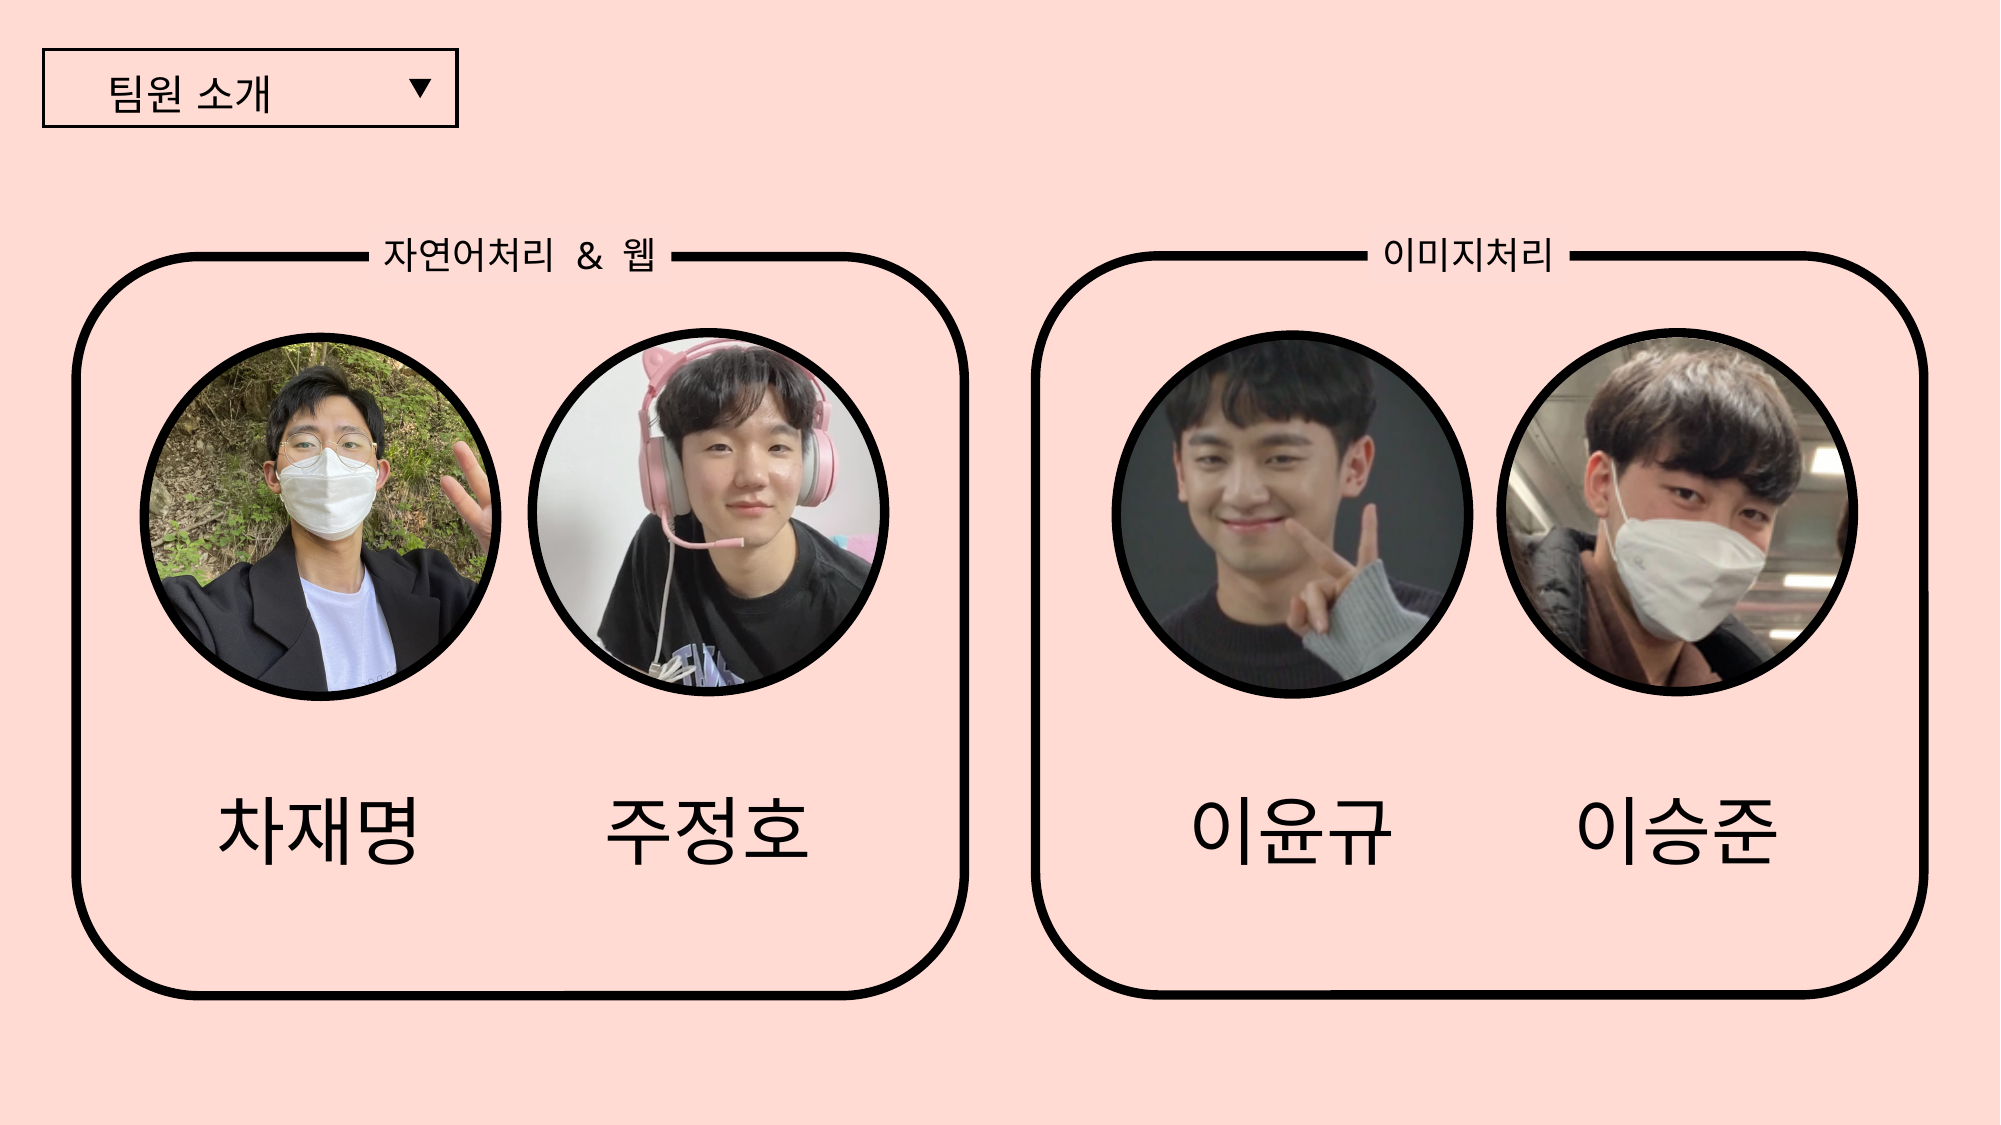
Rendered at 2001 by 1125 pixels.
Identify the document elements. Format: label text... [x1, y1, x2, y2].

text_box [1260, 692, 1325, 696]
text_box 자연어처리 & 웹 [369, 224, 672, 285]
picture [1116, 337, 1469, 692]
text_box [75, 255, 966, 997]
text_box [665, 331, 752, 337]
text_box 이미지처리 [1367, 224, 1570, 285]
picture [532, 337, 885, 693]
text_box [1634, 331, 1720, 337]
text_box [1034, 254, 1925, 996]
picture [146, 337, 499, 693]
picture [1501, 337, 1854, 693]
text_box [43, 49, 458, 127]
text_box [281, 693, 360, 698]
